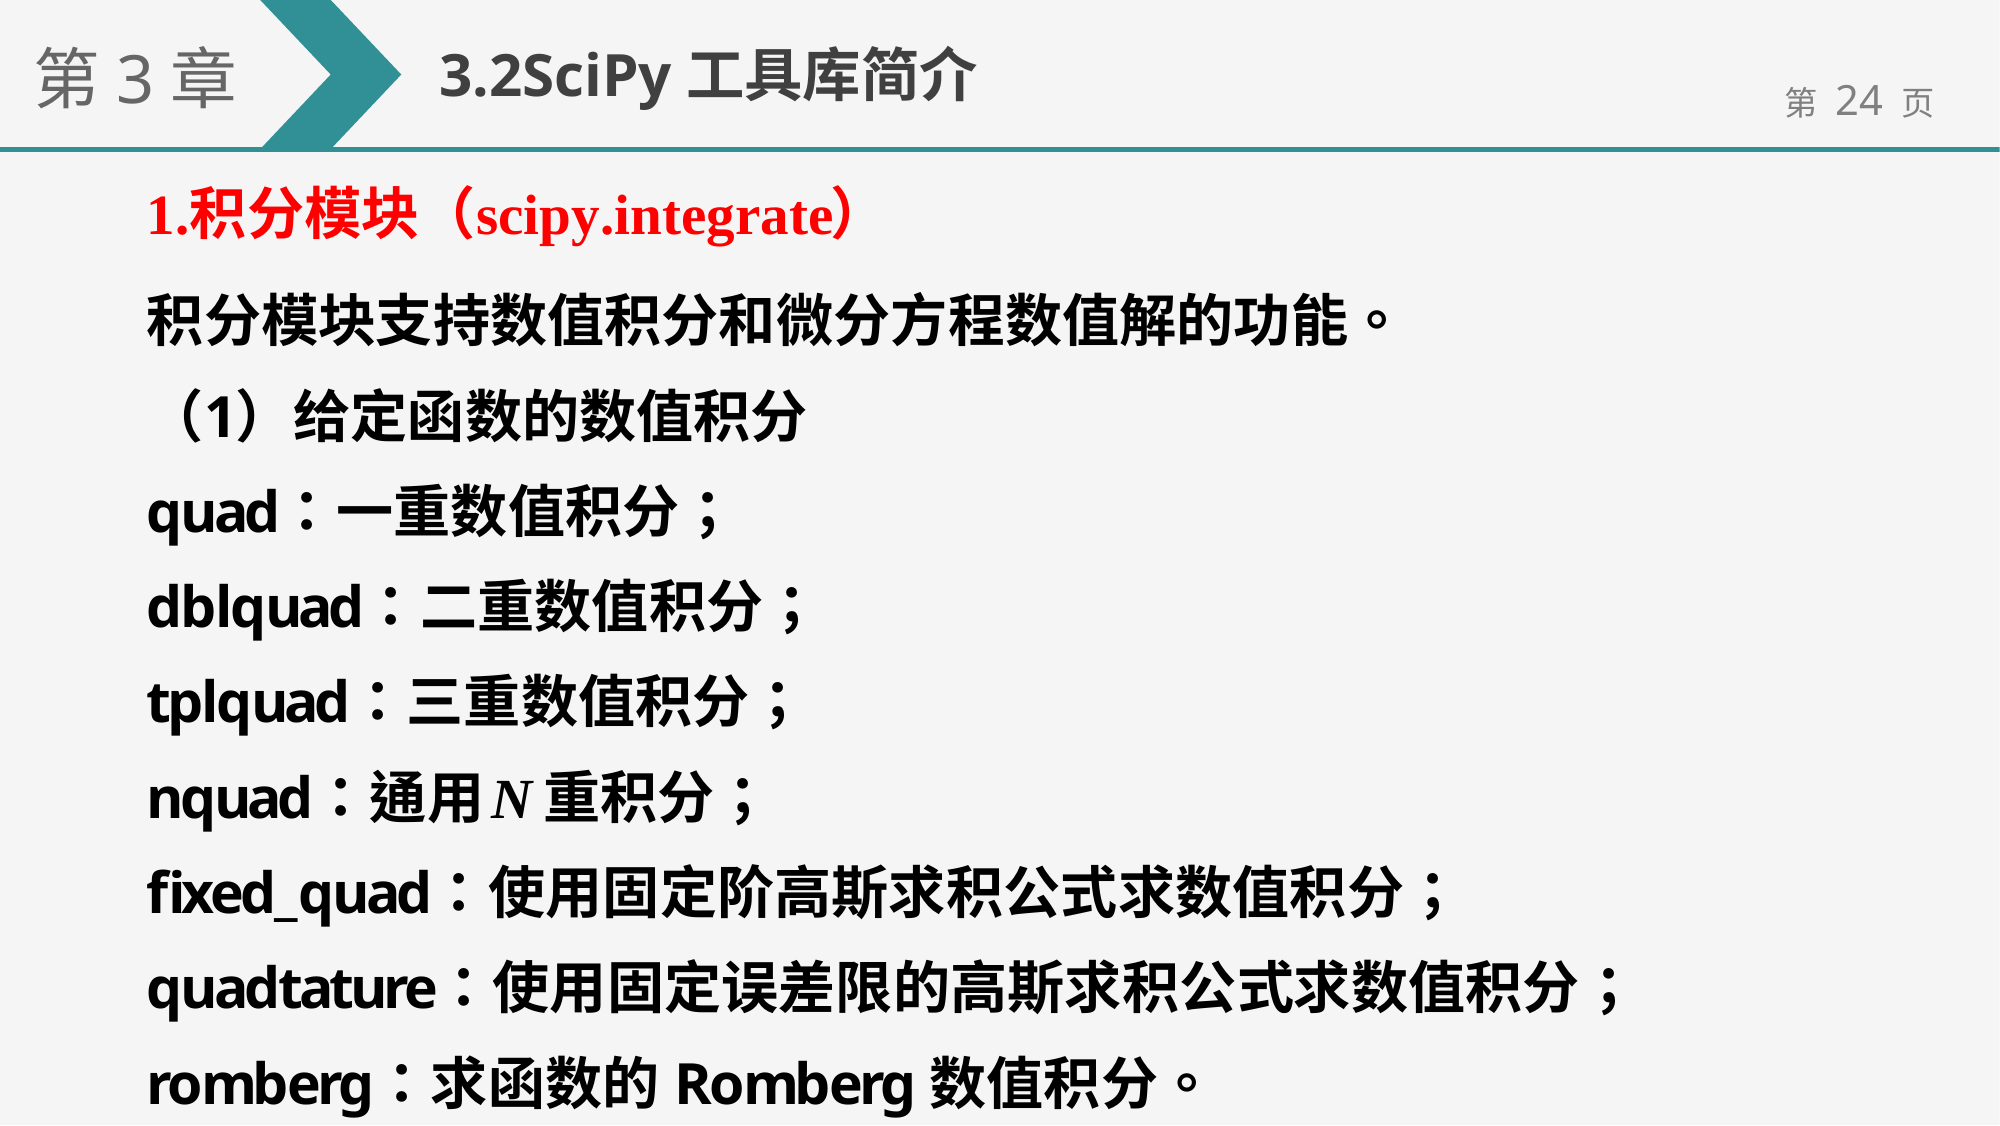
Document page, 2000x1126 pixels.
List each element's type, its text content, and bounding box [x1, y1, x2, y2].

text_box 第3章 [19, 29, 253, 125]
text_box 3.2SciPy工具库简介 [424, 31, 1366, 116]
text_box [32, 160, 1886, 1126]
text_box [258, 0, 403, 148]
